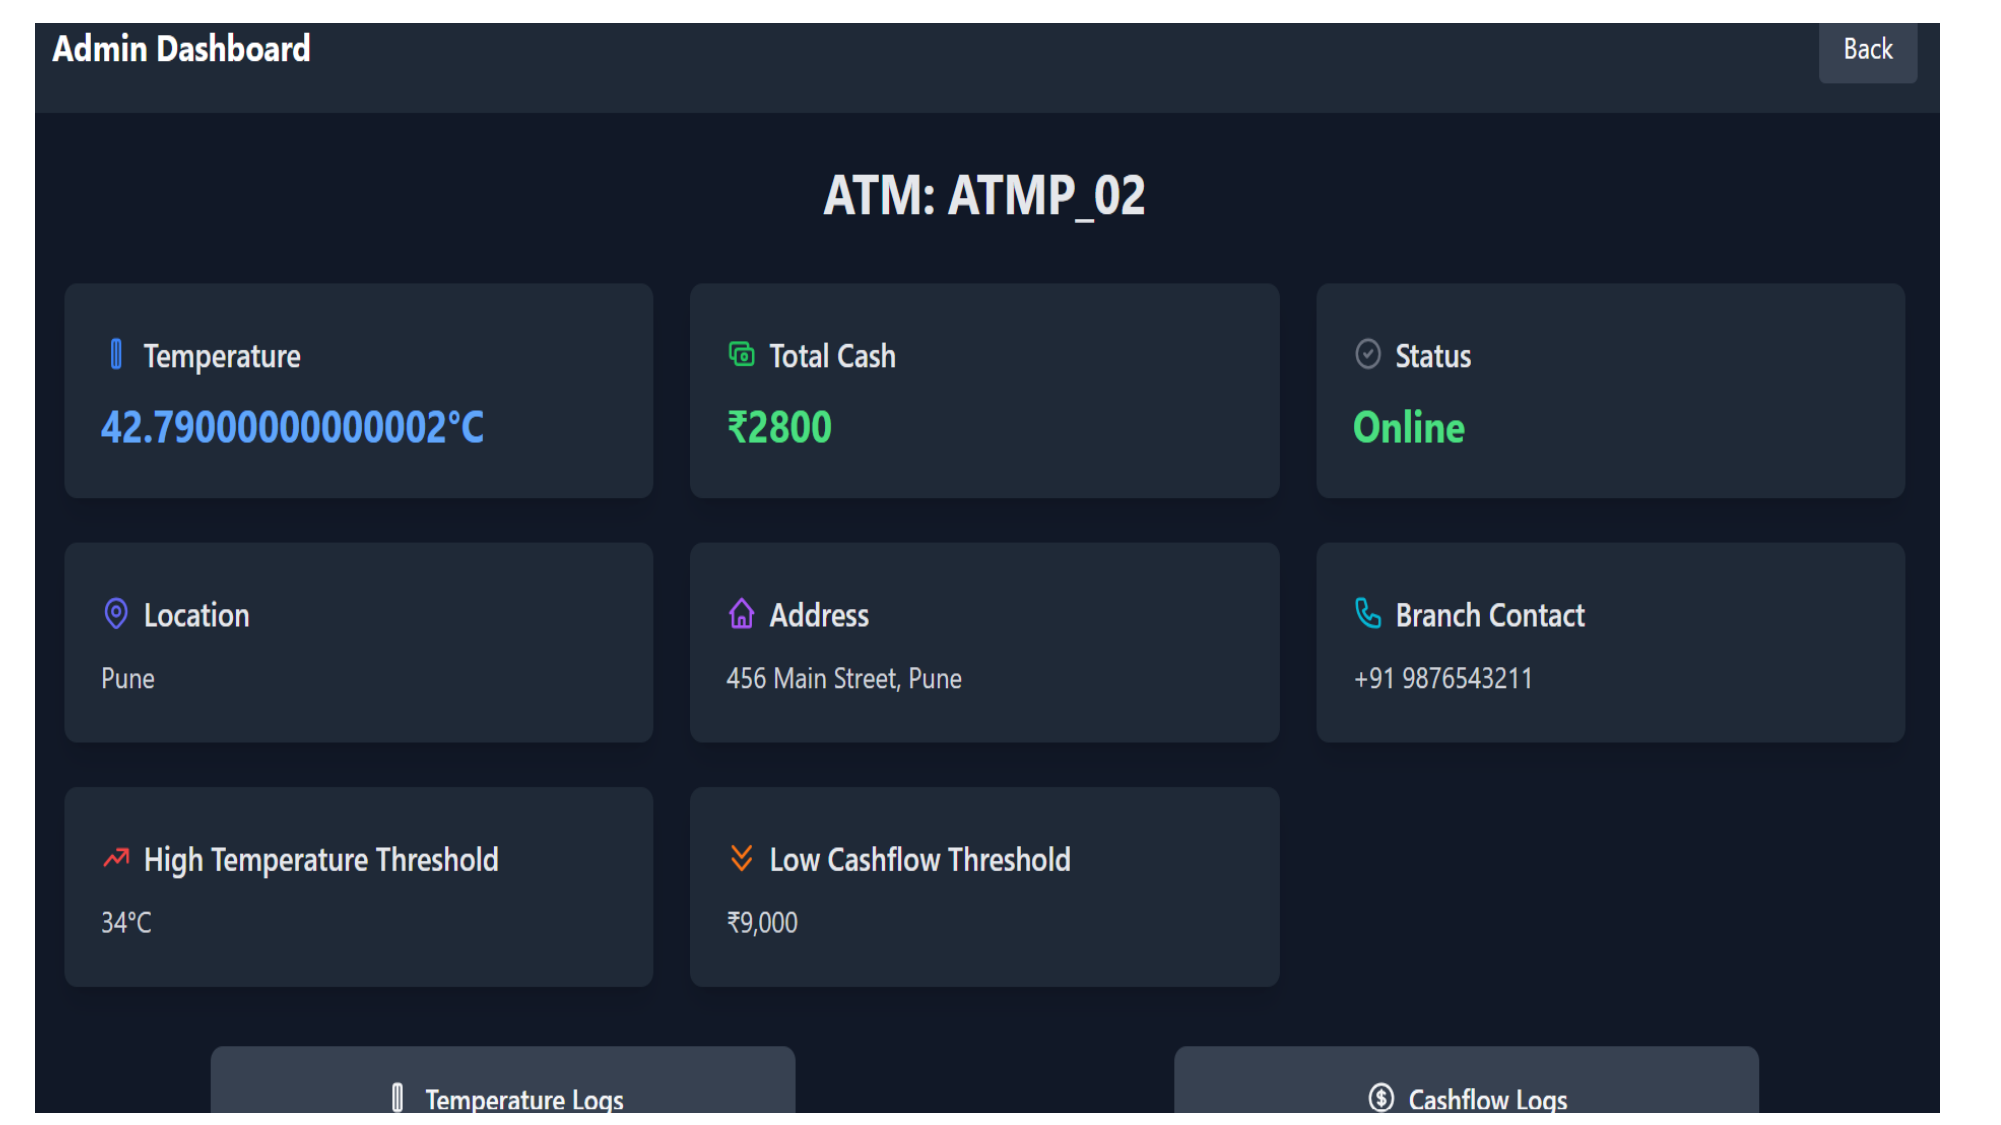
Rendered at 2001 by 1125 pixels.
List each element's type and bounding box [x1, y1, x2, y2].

list [35, 22, 1940, 1113]
